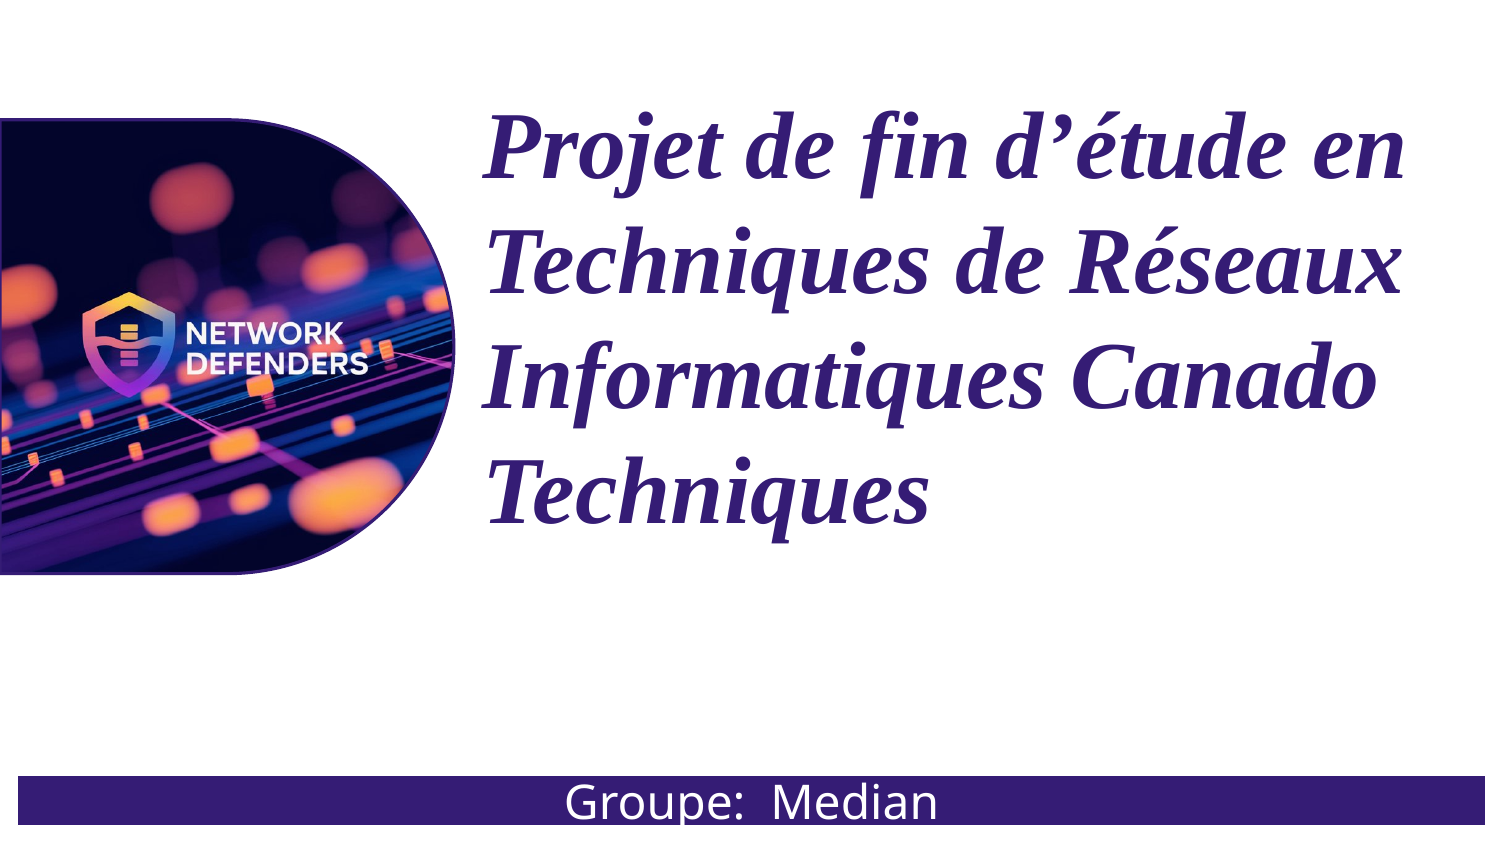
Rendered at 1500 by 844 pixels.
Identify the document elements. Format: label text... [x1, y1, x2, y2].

list Projet de fin d’étude en Techniques de Réseaux Informatiques Canado Techniques [467, 67, 1477, 728]
text_box Groupe: Median [17, 775, 1487, 826]
picture [0, 119, 455, 574]
